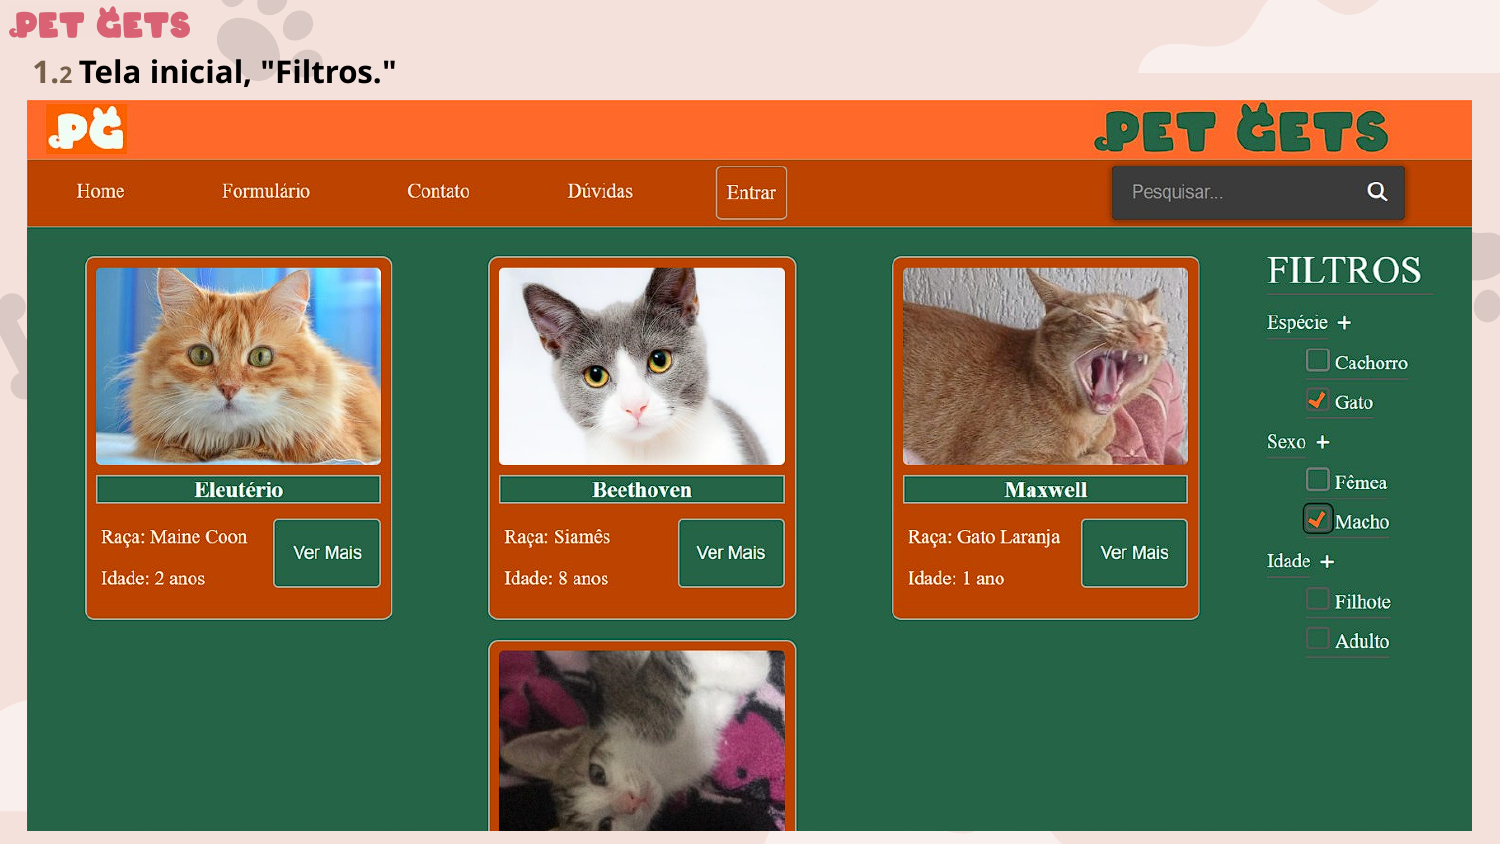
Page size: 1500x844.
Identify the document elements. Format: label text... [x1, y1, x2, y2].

picture [9, 6, 191, 38]
subtitle 1.2 Tela inicial, "Filtros." [0, 0, 506, 178]
picture [27, 100, 1473, 832]
